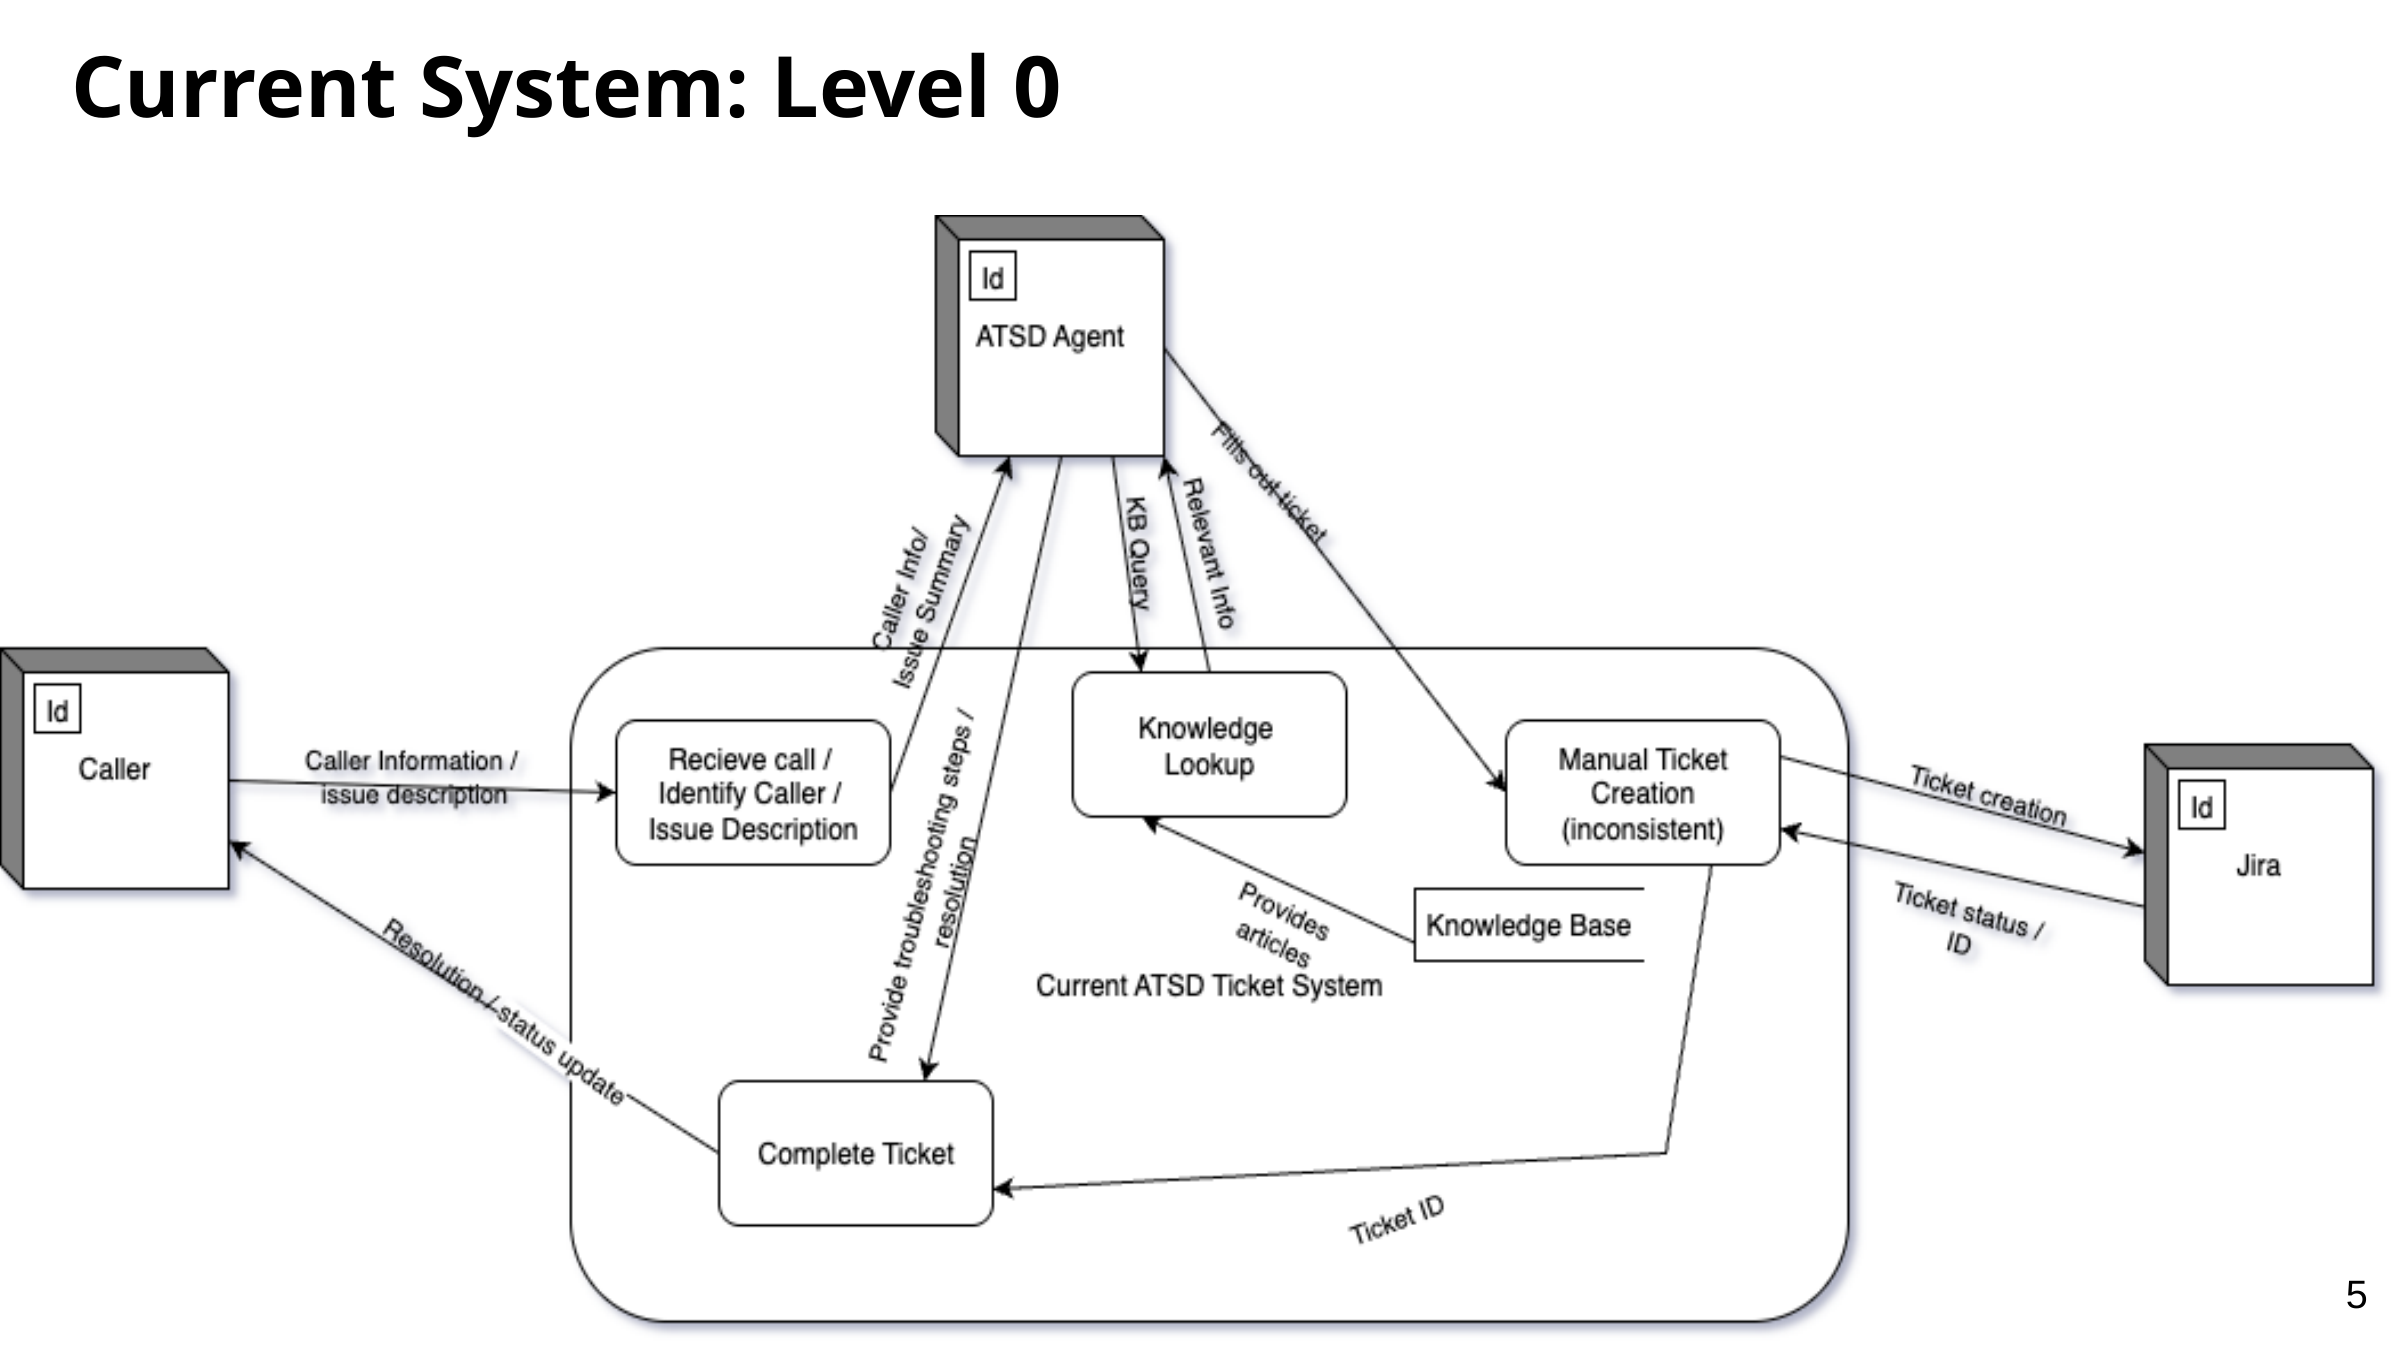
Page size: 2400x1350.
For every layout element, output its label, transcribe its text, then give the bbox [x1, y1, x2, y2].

picture [0, 214, 2400, 1350]
text_box Current System: Level 0 [43, 0, 2400, 170]
